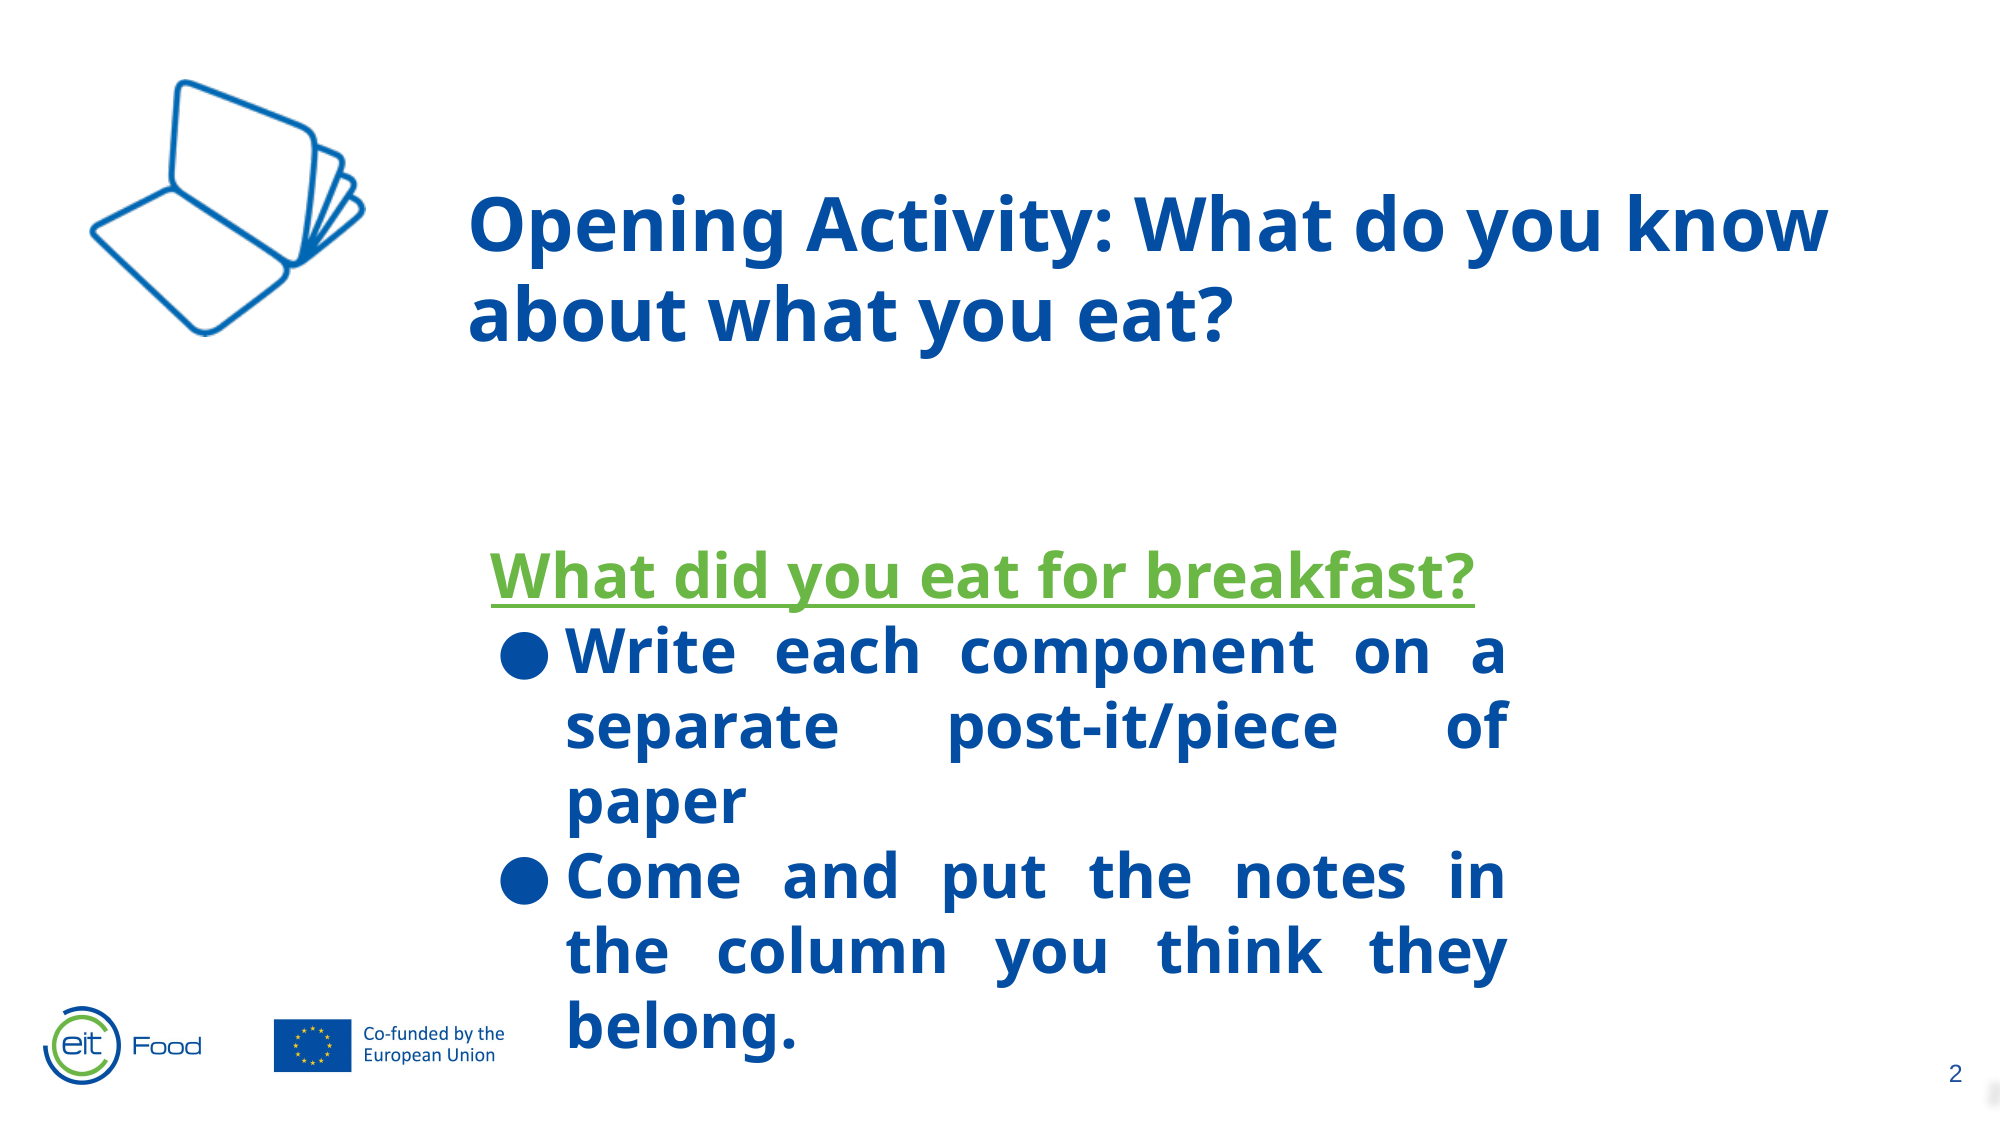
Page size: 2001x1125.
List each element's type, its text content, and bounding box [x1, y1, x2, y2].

picture [89, 79, 366, 337]
list Opening Activity: What do you know about what you eat? [452, 168, 1946, 299]
picture [43, 1006, 504, 1085]
text_box What did you eat for breakfast? Write each component on a separate post-it/piece of paper Come and put the notes in the column you think they belong. [475, 453, 1525, 695]
slide_number ‹#› [1527, 1042, 1978, 1103]
